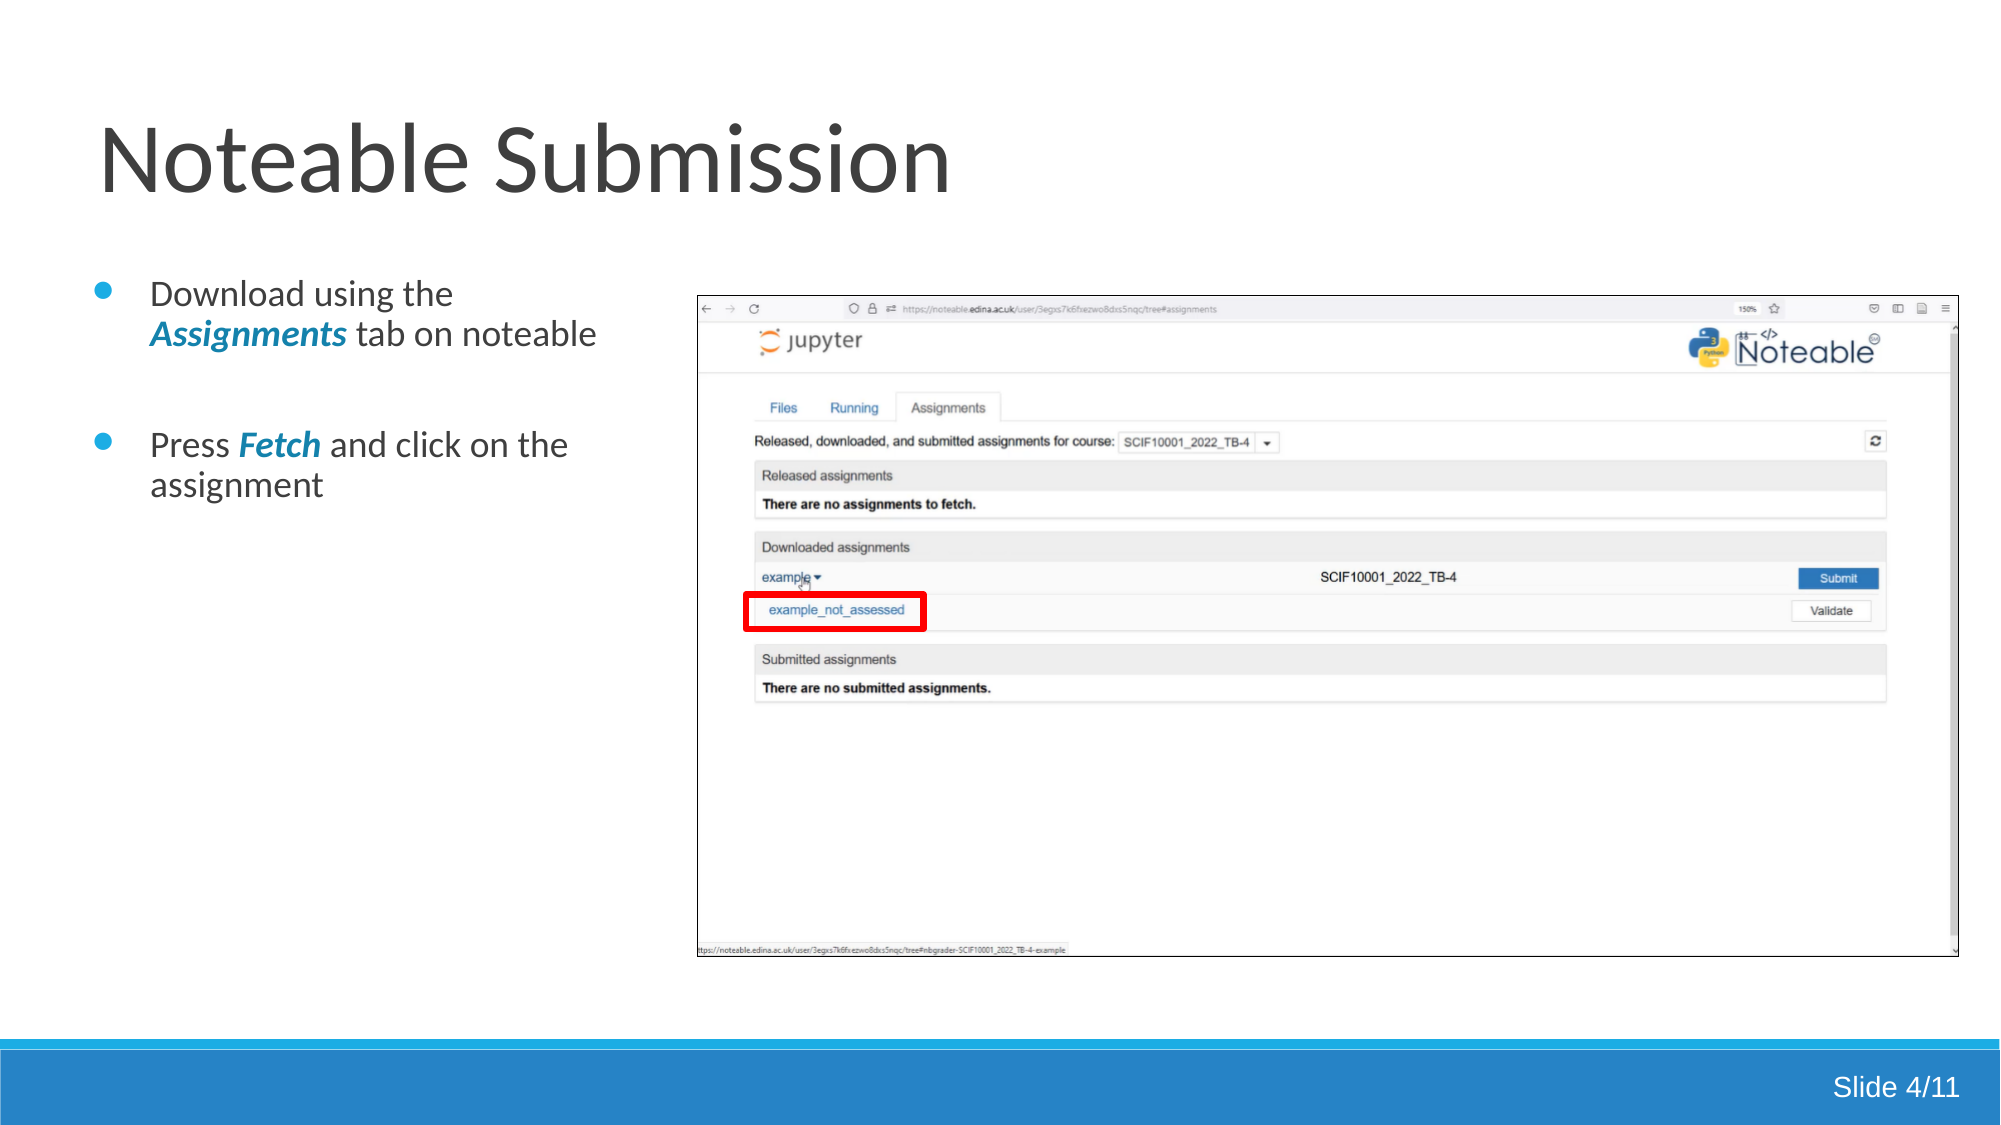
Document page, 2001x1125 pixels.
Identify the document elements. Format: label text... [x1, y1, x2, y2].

text_box Download using the Assignments tab on noteable Press Fetch and click on the assignment [75, 266, 657, 616]
text_box [81, 252, 1941, 365]
text_box Slide 4/11 [1817, 1053, 2000, 1125]
picture [697, 295, 1959, 957]
title Noteable Submission [83, 71, 1567, 221]
